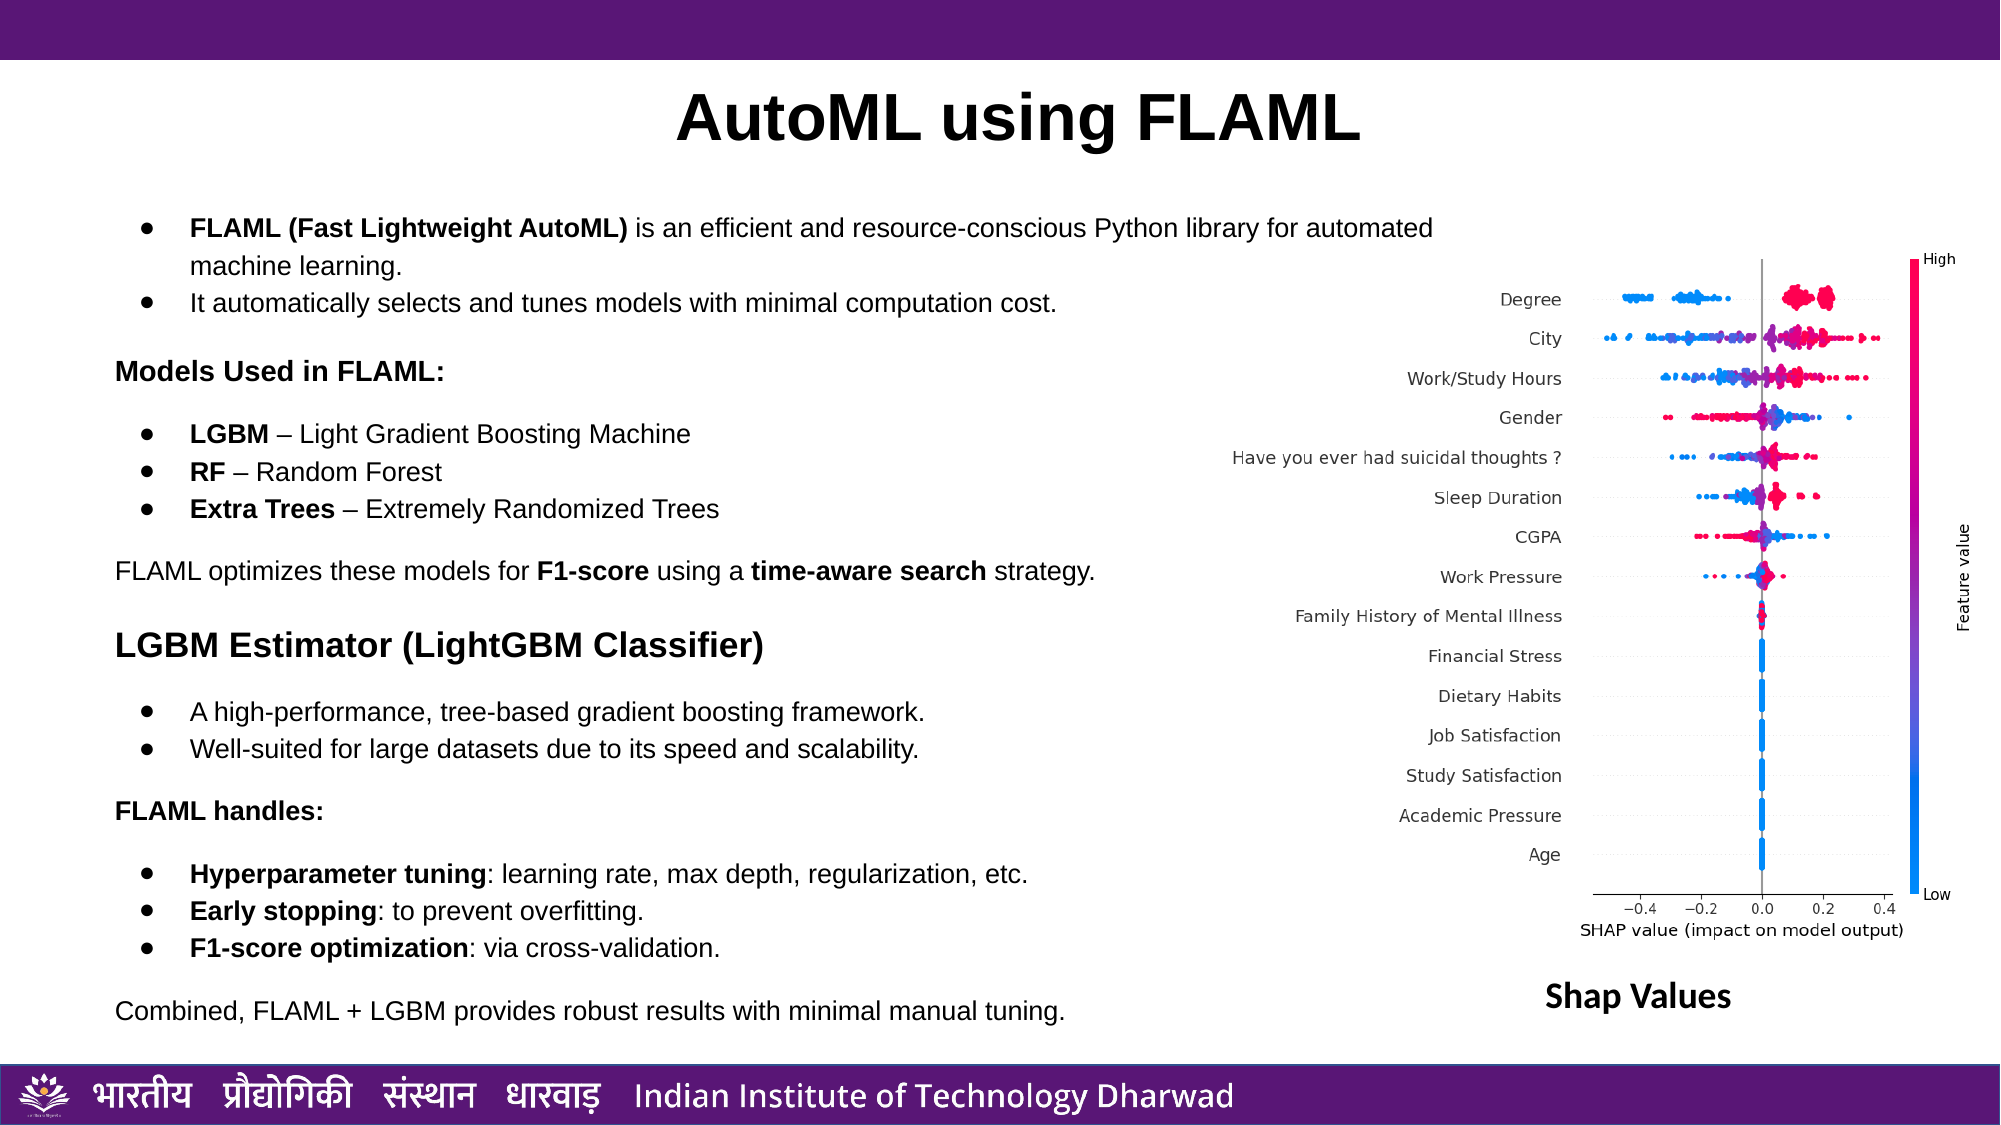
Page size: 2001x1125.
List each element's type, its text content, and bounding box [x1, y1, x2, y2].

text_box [0, 1064, 2000, 1125]
text_box AutoML using FLAML [0, 58, 1982, 169]
picture [1221, 243, 1982, 949]
text_box Shap Values [1308, 958, 1970, 1017]
text_box [0, 0, 2000, 60]
text_box FLAML (Fast Lightweight AutoML) is an efficient and resource-conscious Python library for automated machine learning. It automatically selects and tunes models with minimal computation cost. Models Used in FLAML: LGBM – Light Gradient Boosting Machine RF – Random Forest Extra Trees – Extremely Randomized Trees FLAML optimizes these models for F1-score using a time-aware search strategy. LGBM Estimator (LightGBM Classifier) A high-performance, tree-based gradient boosting framework. Well-suited for large datasets due to its speed and scalability. FLAML handles: Hyperparameter tuning: learning rate, max depth, regularization, etc. Early stopping: to prevent overfitting. F1-score optimization: via cross-validation. Combined, FLAML + LGBM provides robust results with minimal manual tuning. [99, 190, 1517, 1017]
picture [18, 1072, 1232, 1118]
